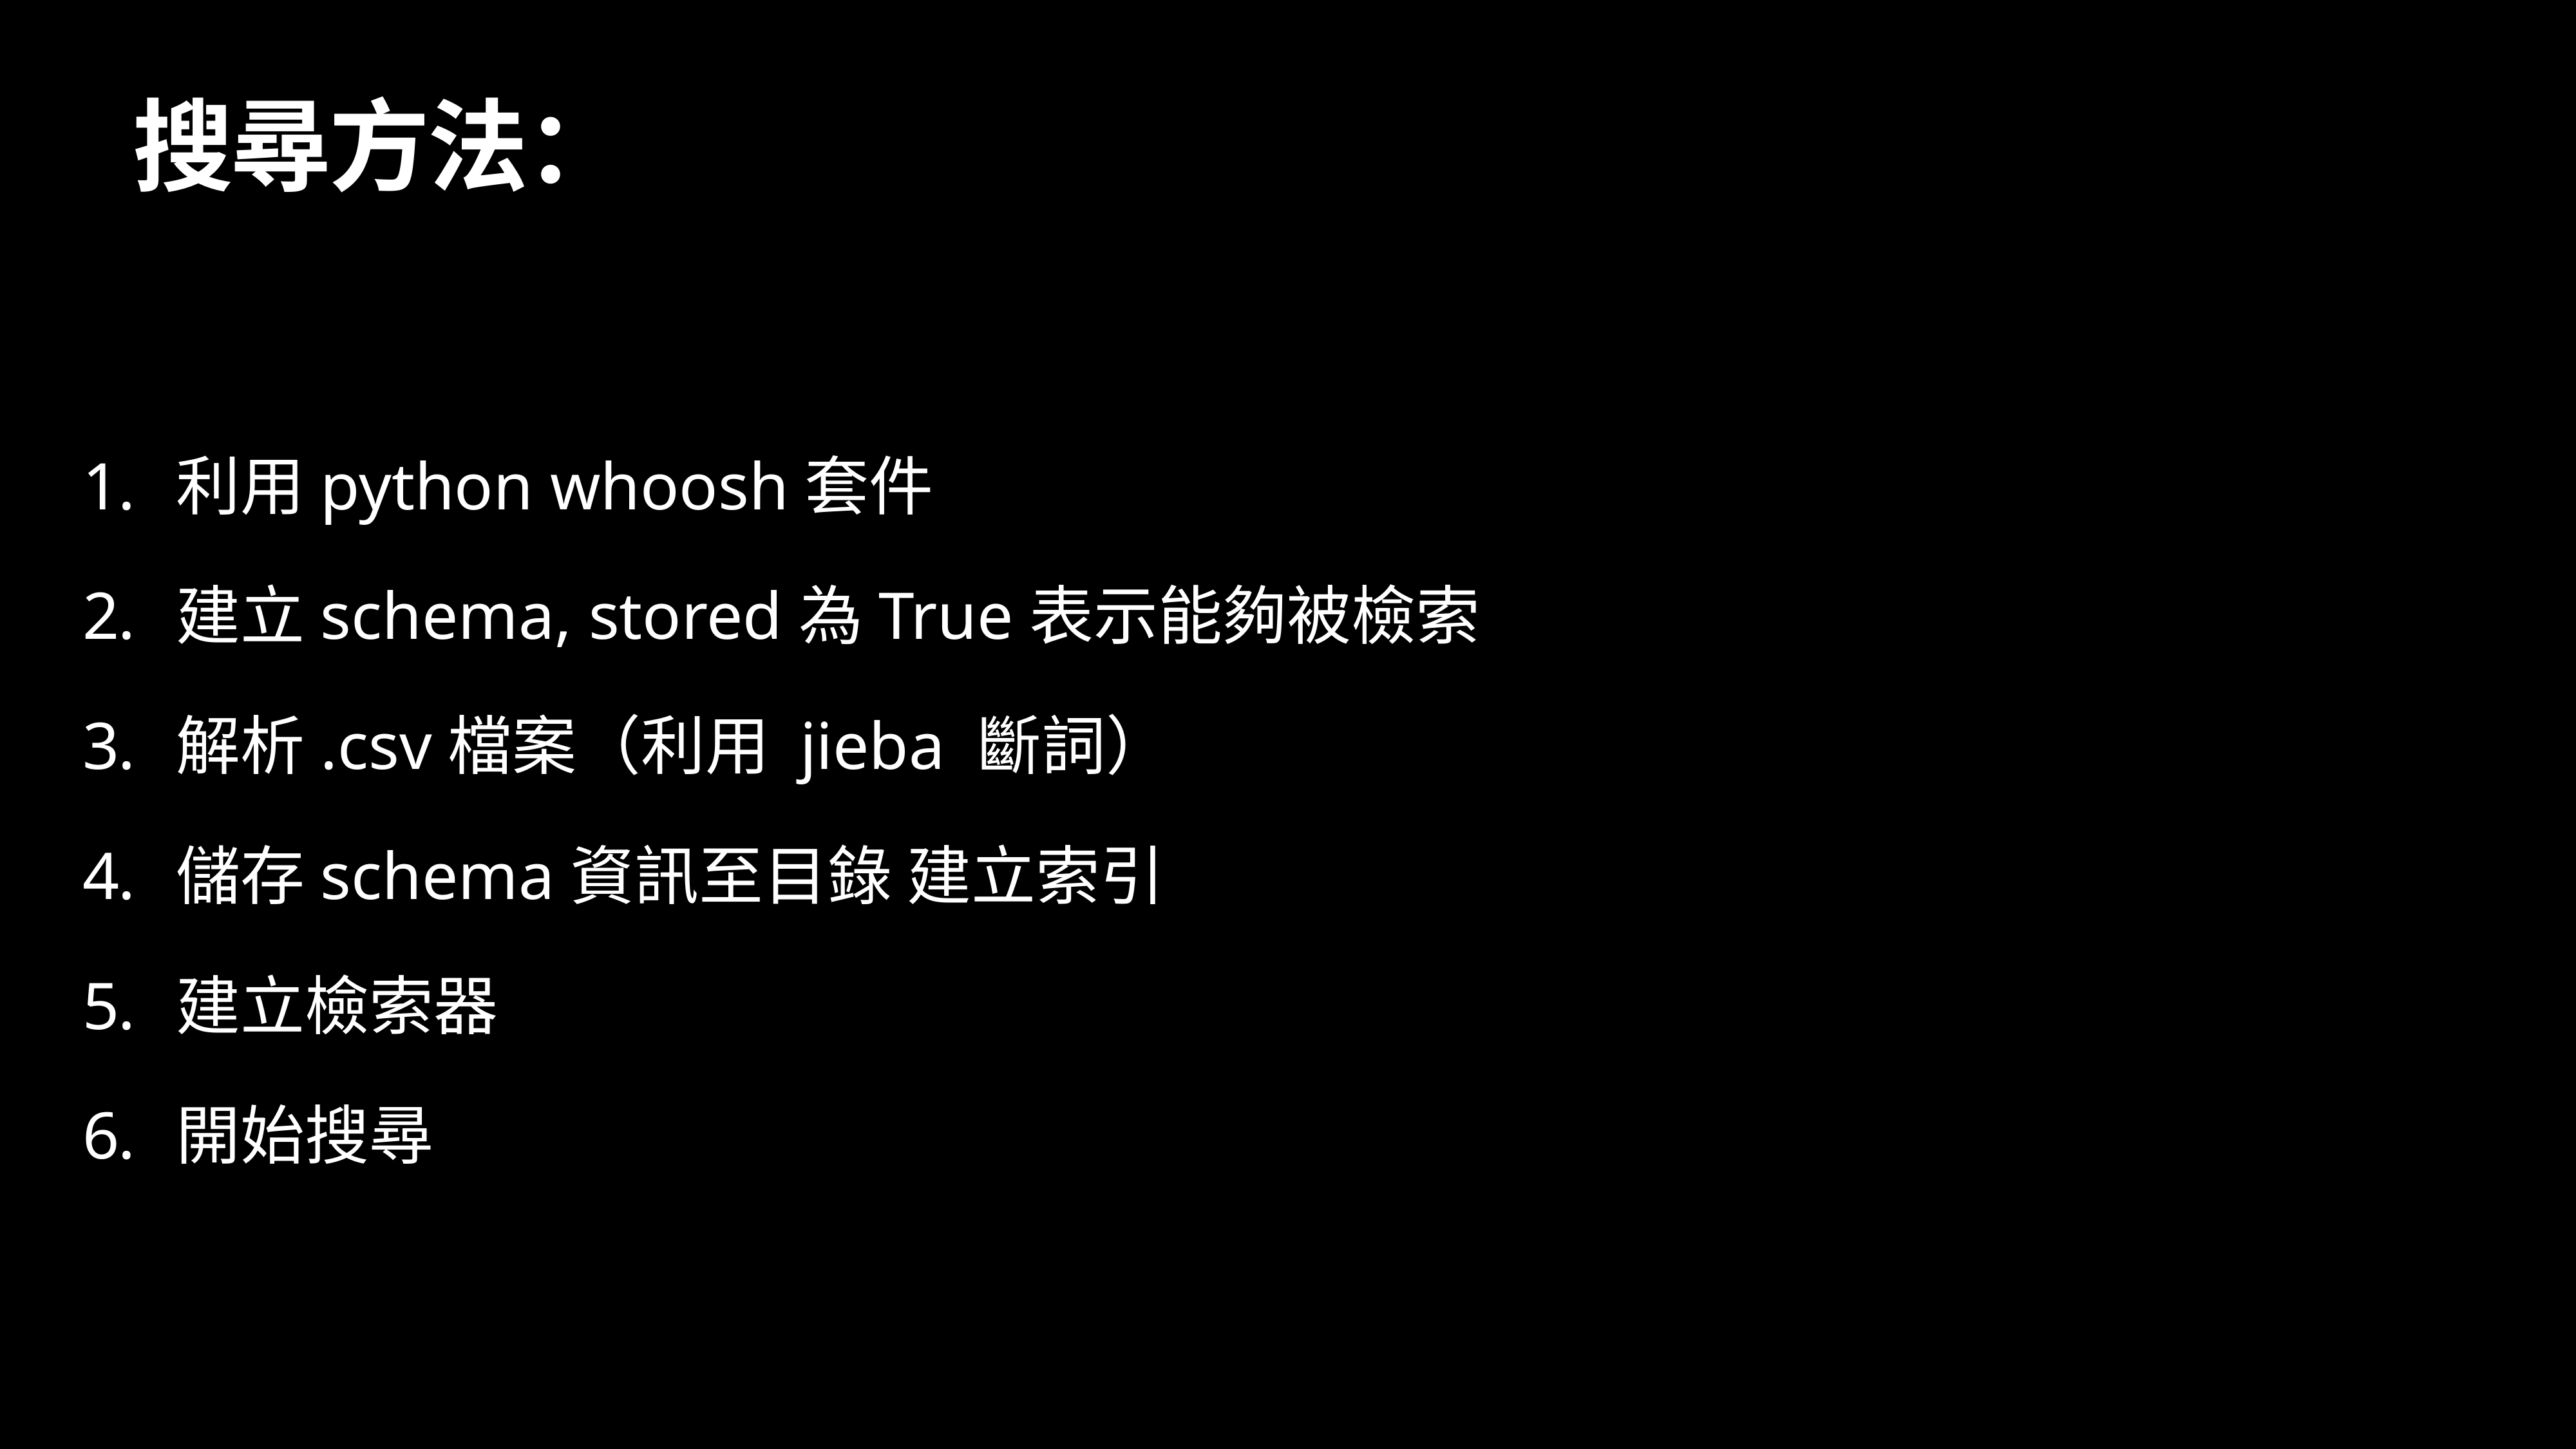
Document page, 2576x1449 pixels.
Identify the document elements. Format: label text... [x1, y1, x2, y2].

text_box 利用python whoosh套件 建立schema, stored為True表示能夠被檢索 解析.csv檔案（利用 jieba 斷詞） 儲存schema資訊至目錄 建立索引 建立檢索器 開始搜尋 [77, 448, 1486, 1179]
title 搜尋方法： [127, 100, 2449, 253]
